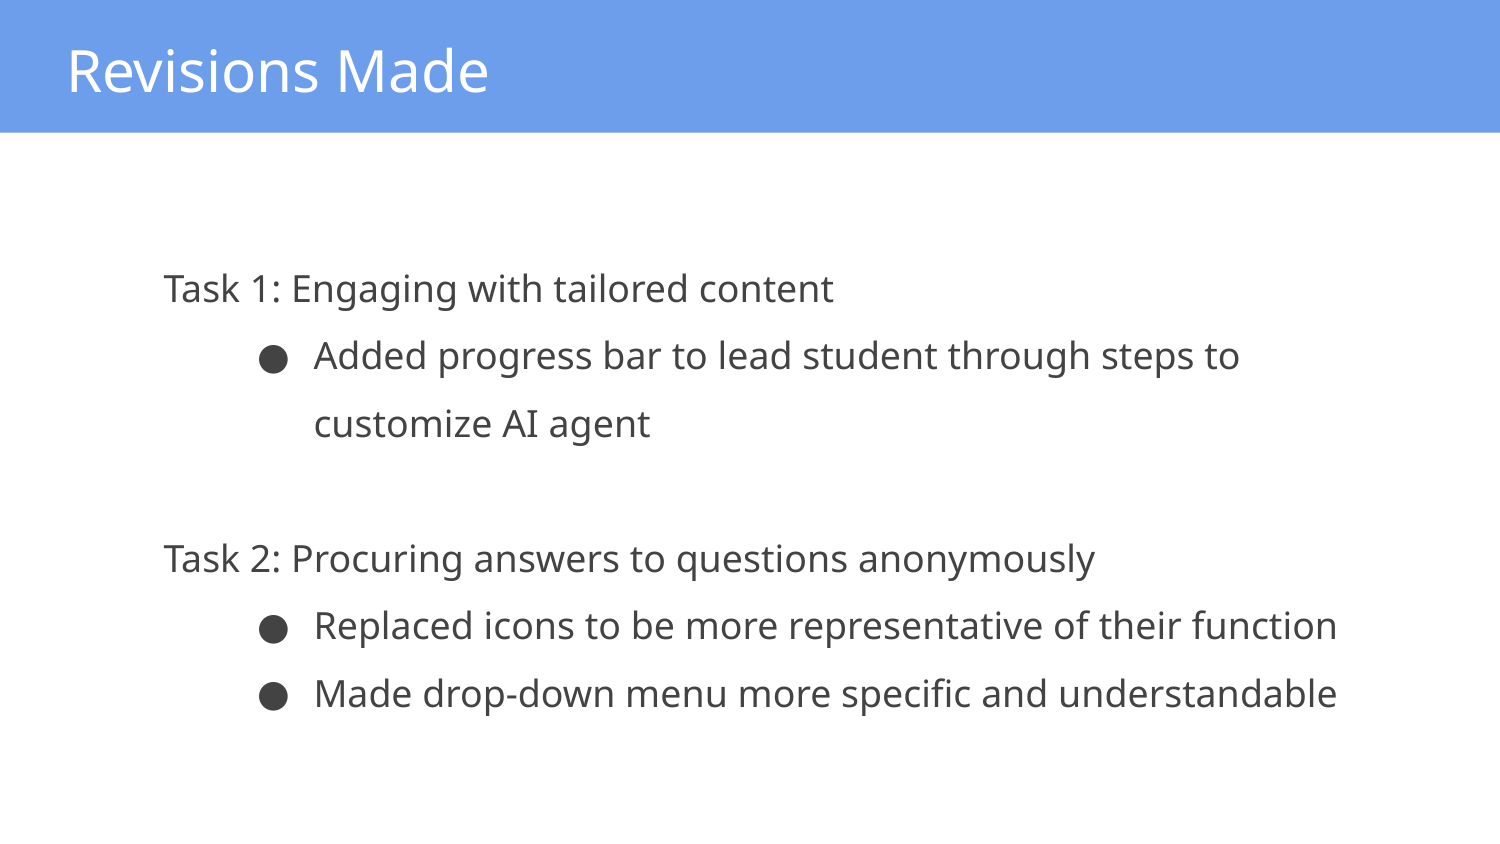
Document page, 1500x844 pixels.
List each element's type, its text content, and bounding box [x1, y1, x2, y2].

text_box [0, 0, 1500, 133]
text_box Task 1: Engaging with tailored content Added progress bar to lead student through steps to customize AI agent Task 2: Procuring answers to questions anonymously Replaced icons to be more representative of their function Made drop-down menu more specific and understandable [148, 227, 1384, 683]
text_box Revisions Made [51, 19, 1449, 114]
